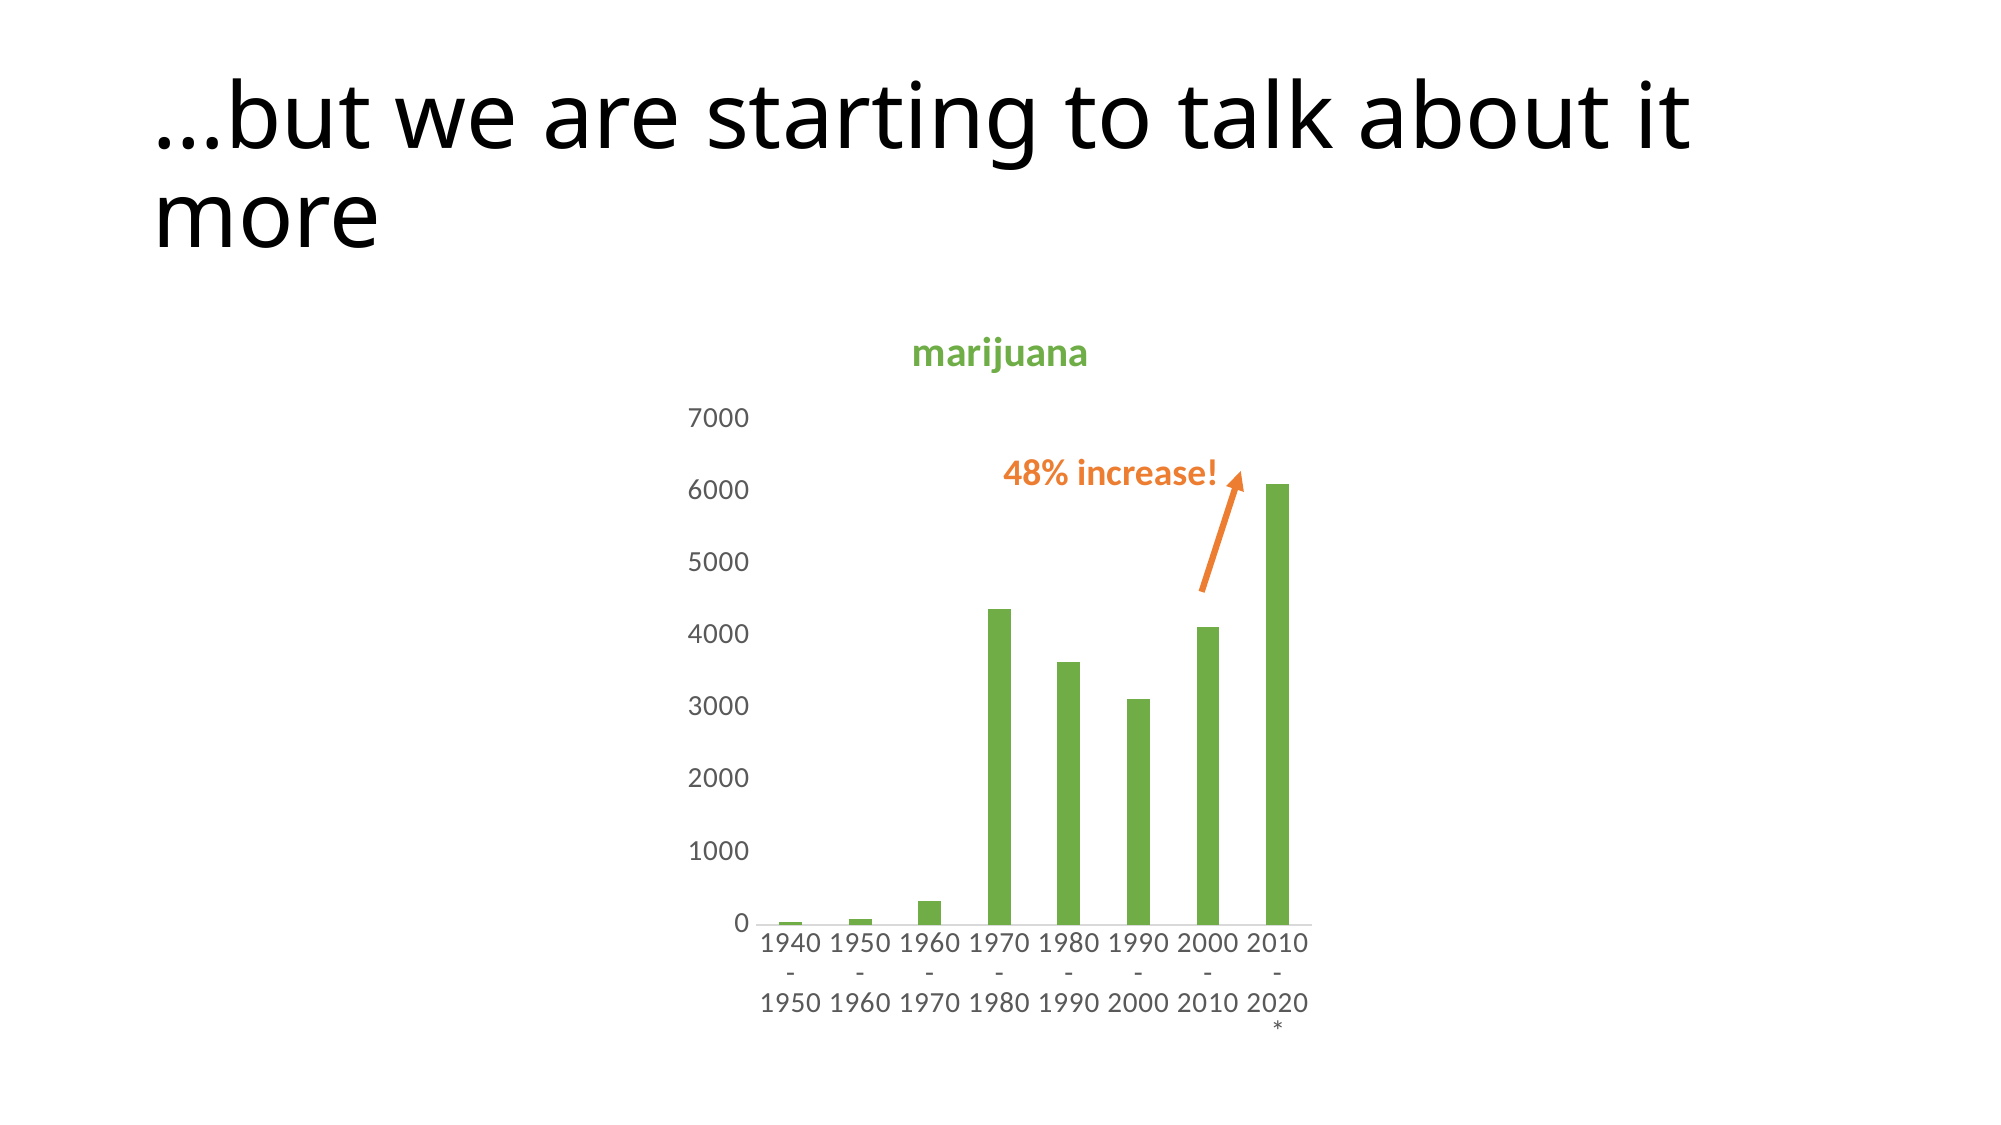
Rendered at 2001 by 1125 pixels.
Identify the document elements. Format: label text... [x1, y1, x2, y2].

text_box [1201, 471, 1241, 592]
chart [674, 299, 1326, 1066]
title …but we are starting to talk about it more [137, 59, 1863, 278]
